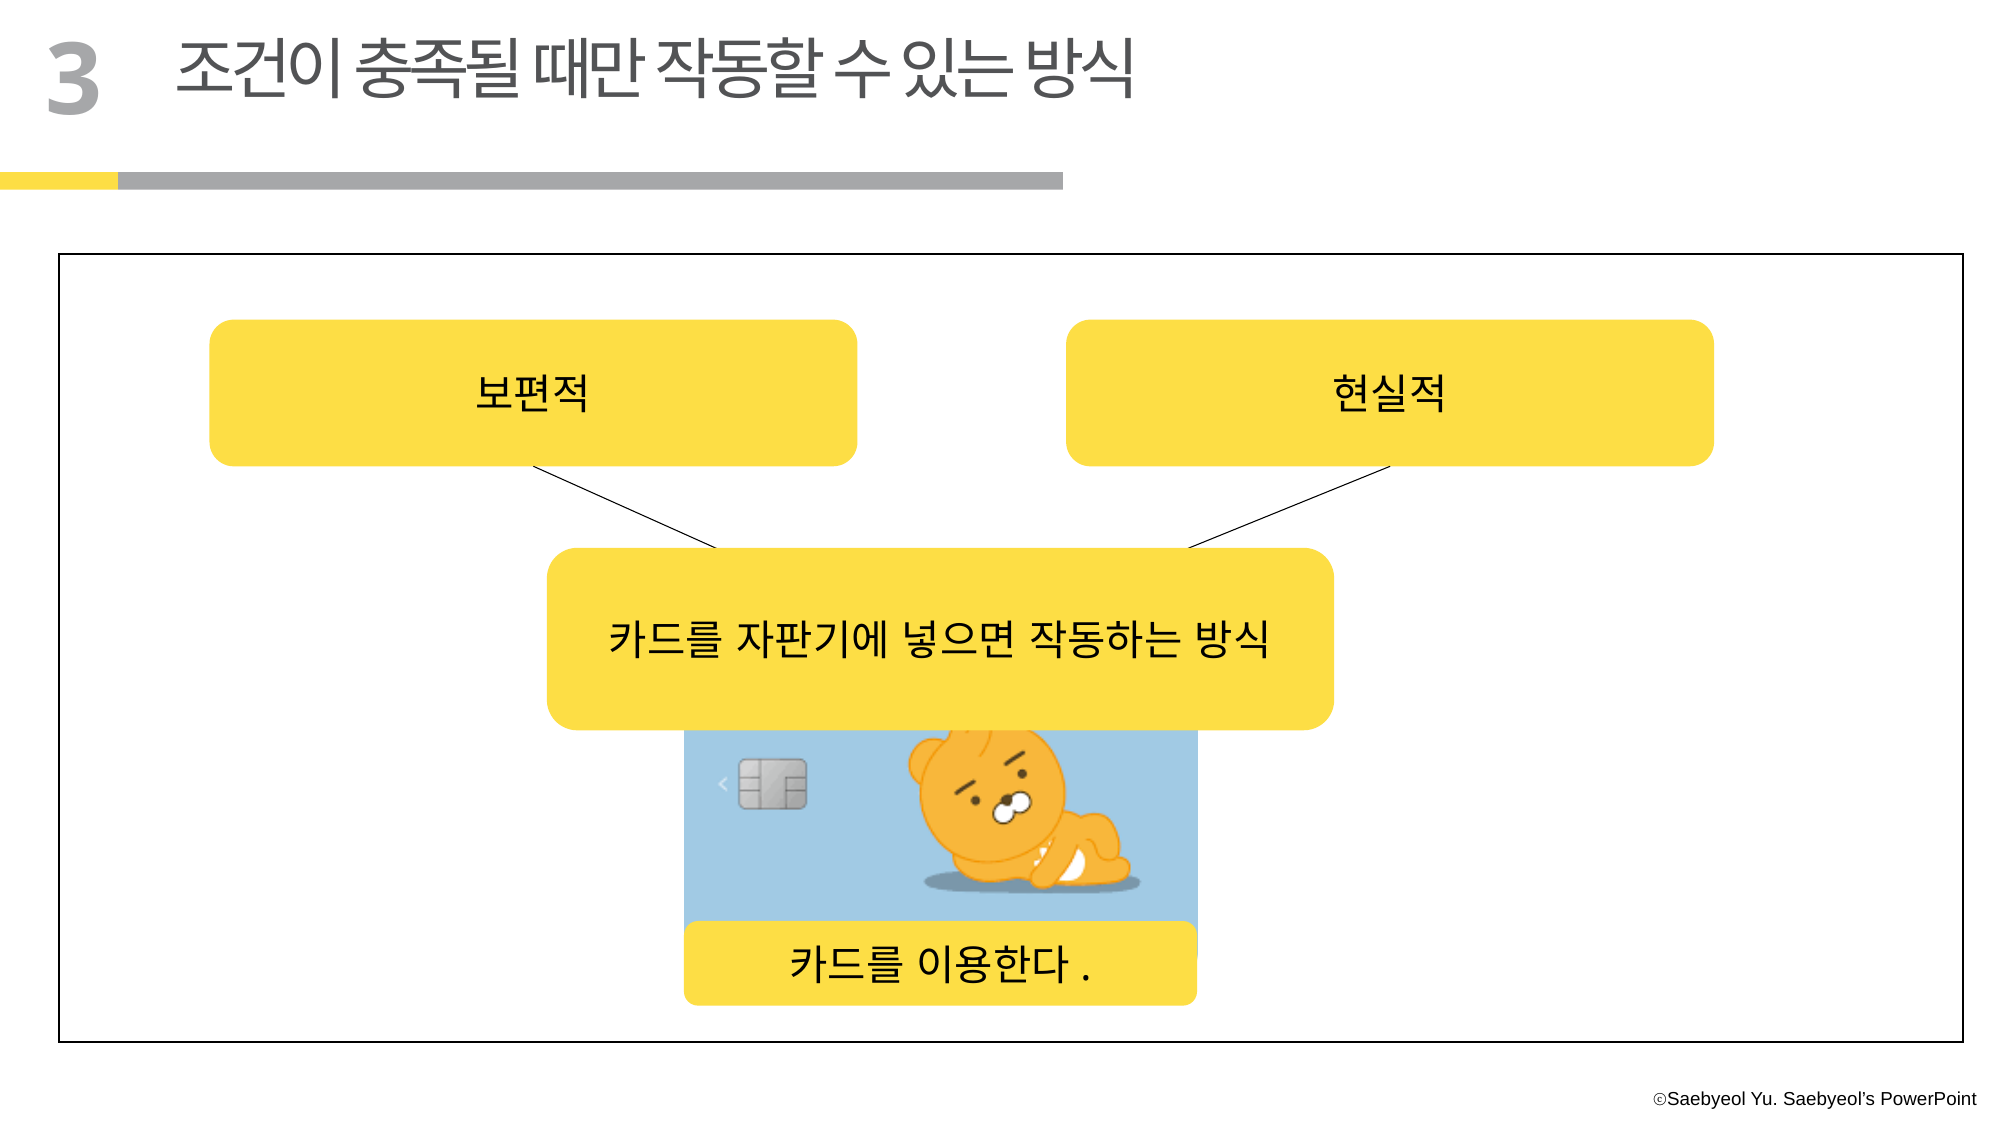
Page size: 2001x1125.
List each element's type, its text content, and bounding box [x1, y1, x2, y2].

text_box [0, 171, 119, 191]
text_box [533, 466, 940, 649]
text_box 3 [30, 7, 118, 143]
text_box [940, 466, 1391, 649]
text_box [119, 171, 1064, 191]
picture [683, 649, 1198, 972]
text_box [58, 253, 1964, 1043]
text_box 조건이 충족될 때만 작동할 수 있는 방식 [160, 19, 1155, 115]
